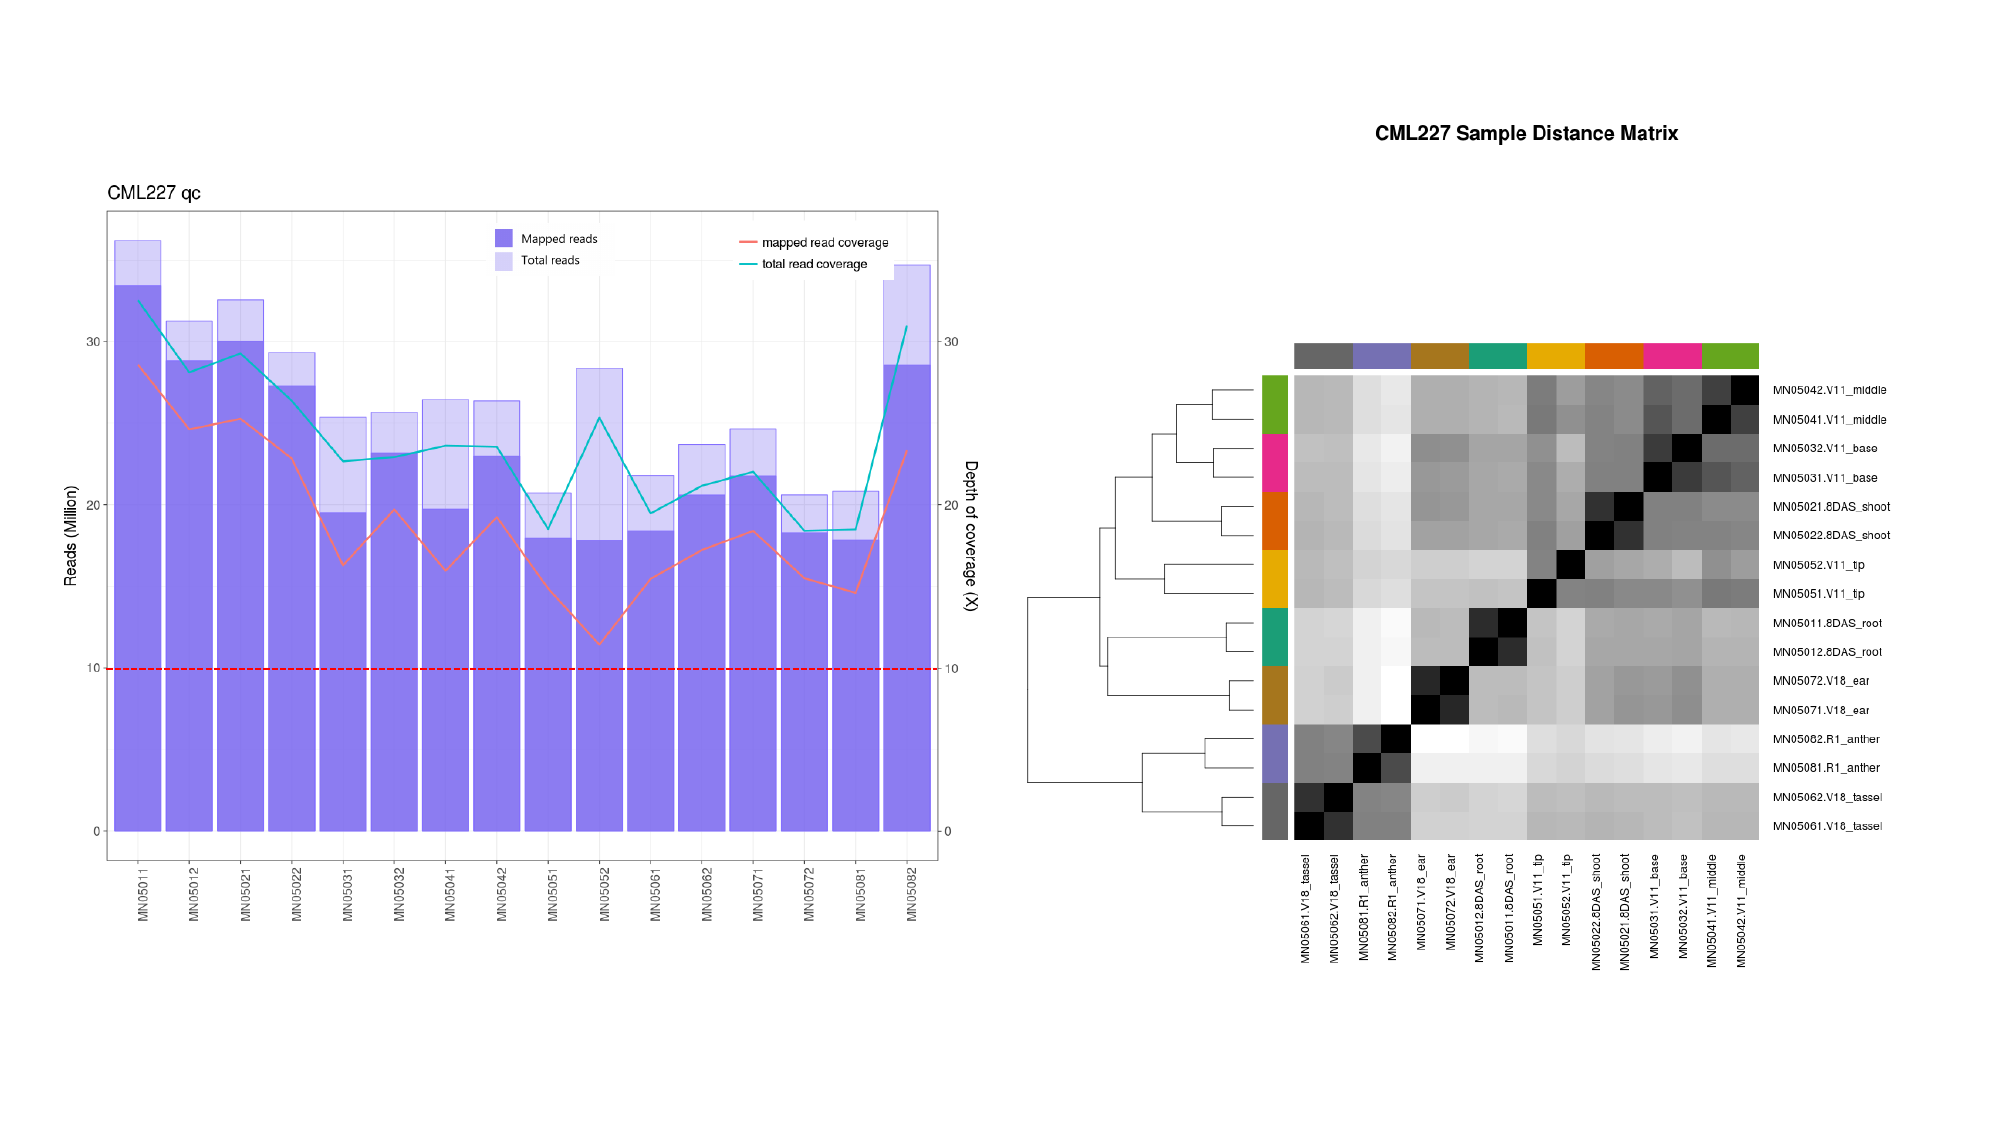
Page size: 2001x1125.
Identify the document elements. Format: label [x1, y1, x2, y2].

picture [1018, 99, 1944, 1025]
picture [56, 177, 982, 948]
